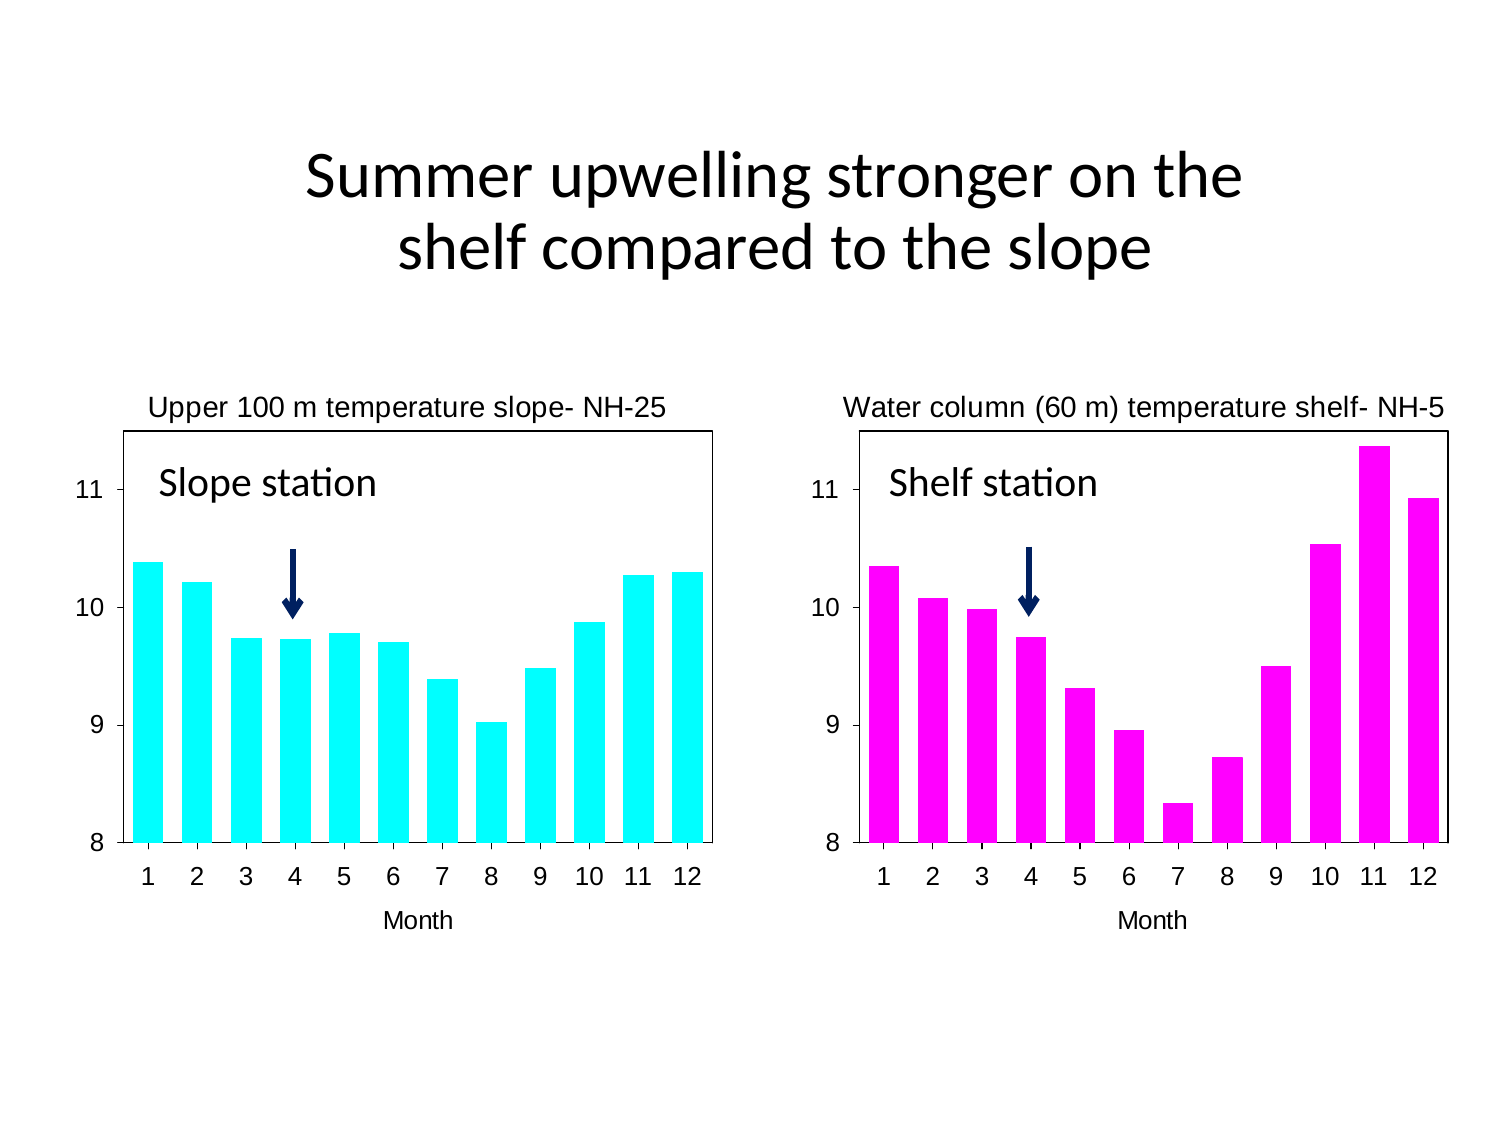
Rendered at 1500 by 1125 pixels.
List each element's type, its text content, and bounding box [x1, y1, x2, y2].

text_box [765, 376, 1500, 938]
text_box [29, 376, 765, 938]
title Summer upwelling stronger on the shelf compared to the slope [243, 102, 1308, 321]
